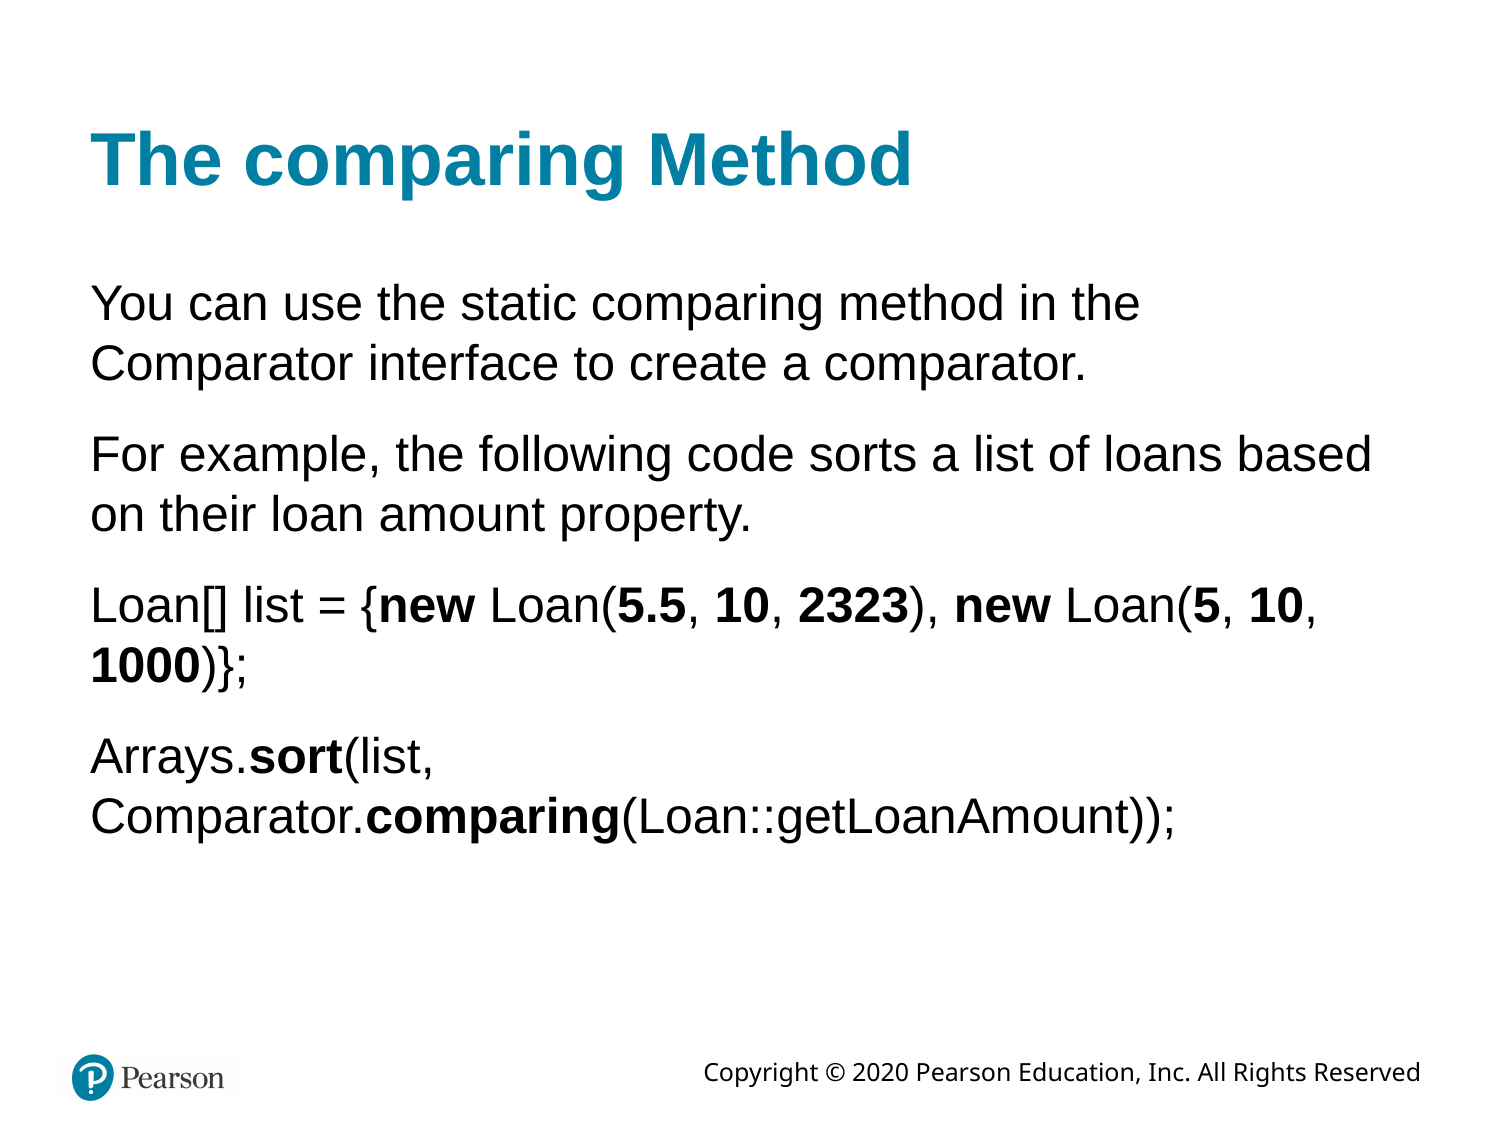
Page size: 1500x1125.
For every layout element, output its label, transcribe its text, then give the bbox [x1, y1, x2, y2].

list You can use the static comparing method in the Comparator interface to create a comparator. For example, the following code sorts a list of loans based on their loan amount property. Loan[] list = {new Loan(5.5, 10, 2323), new Loan(5, 10, 1000)}; Arrays.sort(list, Comparator.comparing(Loan::getLoanAmount)); [75, 255, 1426, 1021]
title The comparing Method [75, 35, 1425, 216]
picture [51, 1053, 245, 1102]
